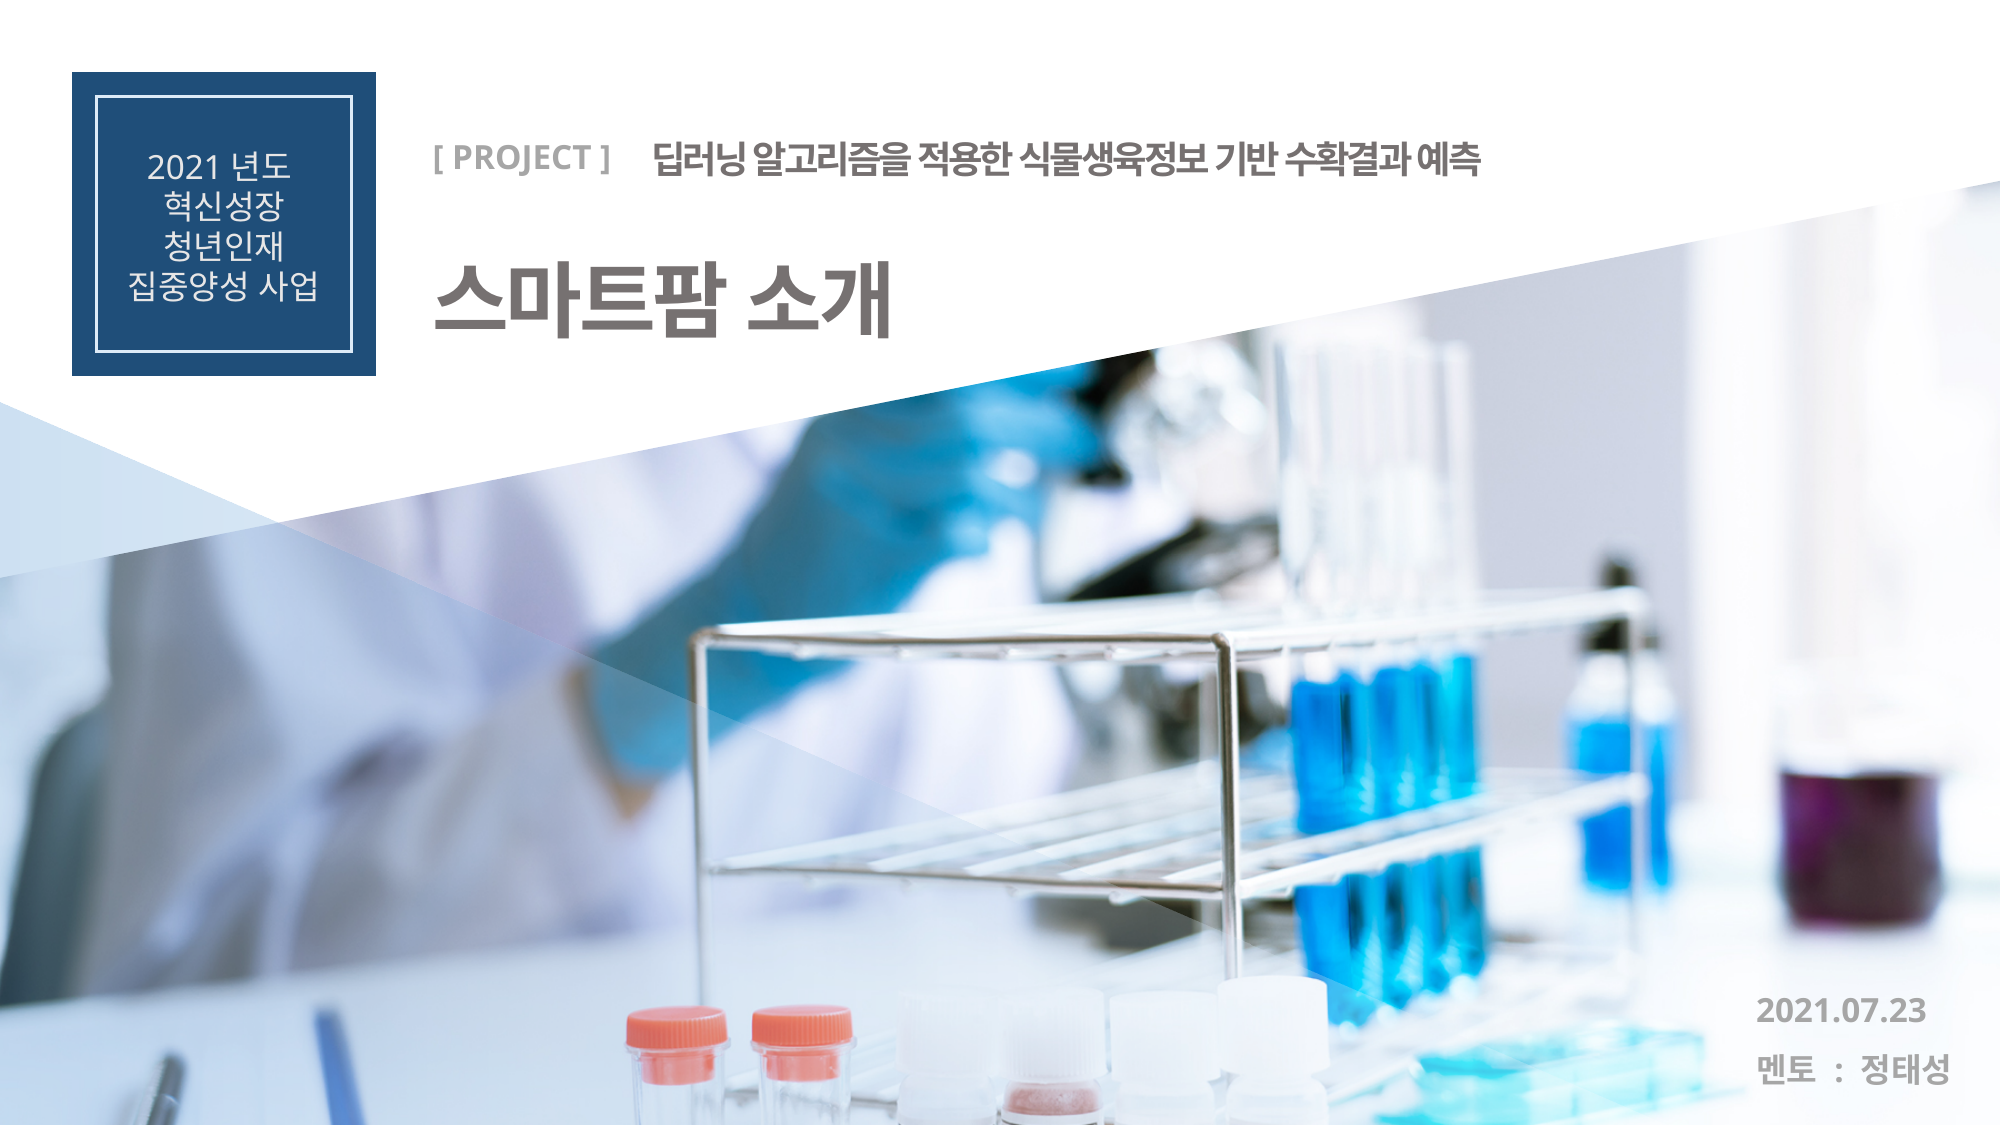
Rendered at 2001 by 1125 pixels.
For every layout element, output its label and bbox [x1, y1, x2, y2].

text_box [0, 72, 2000, 1125]
